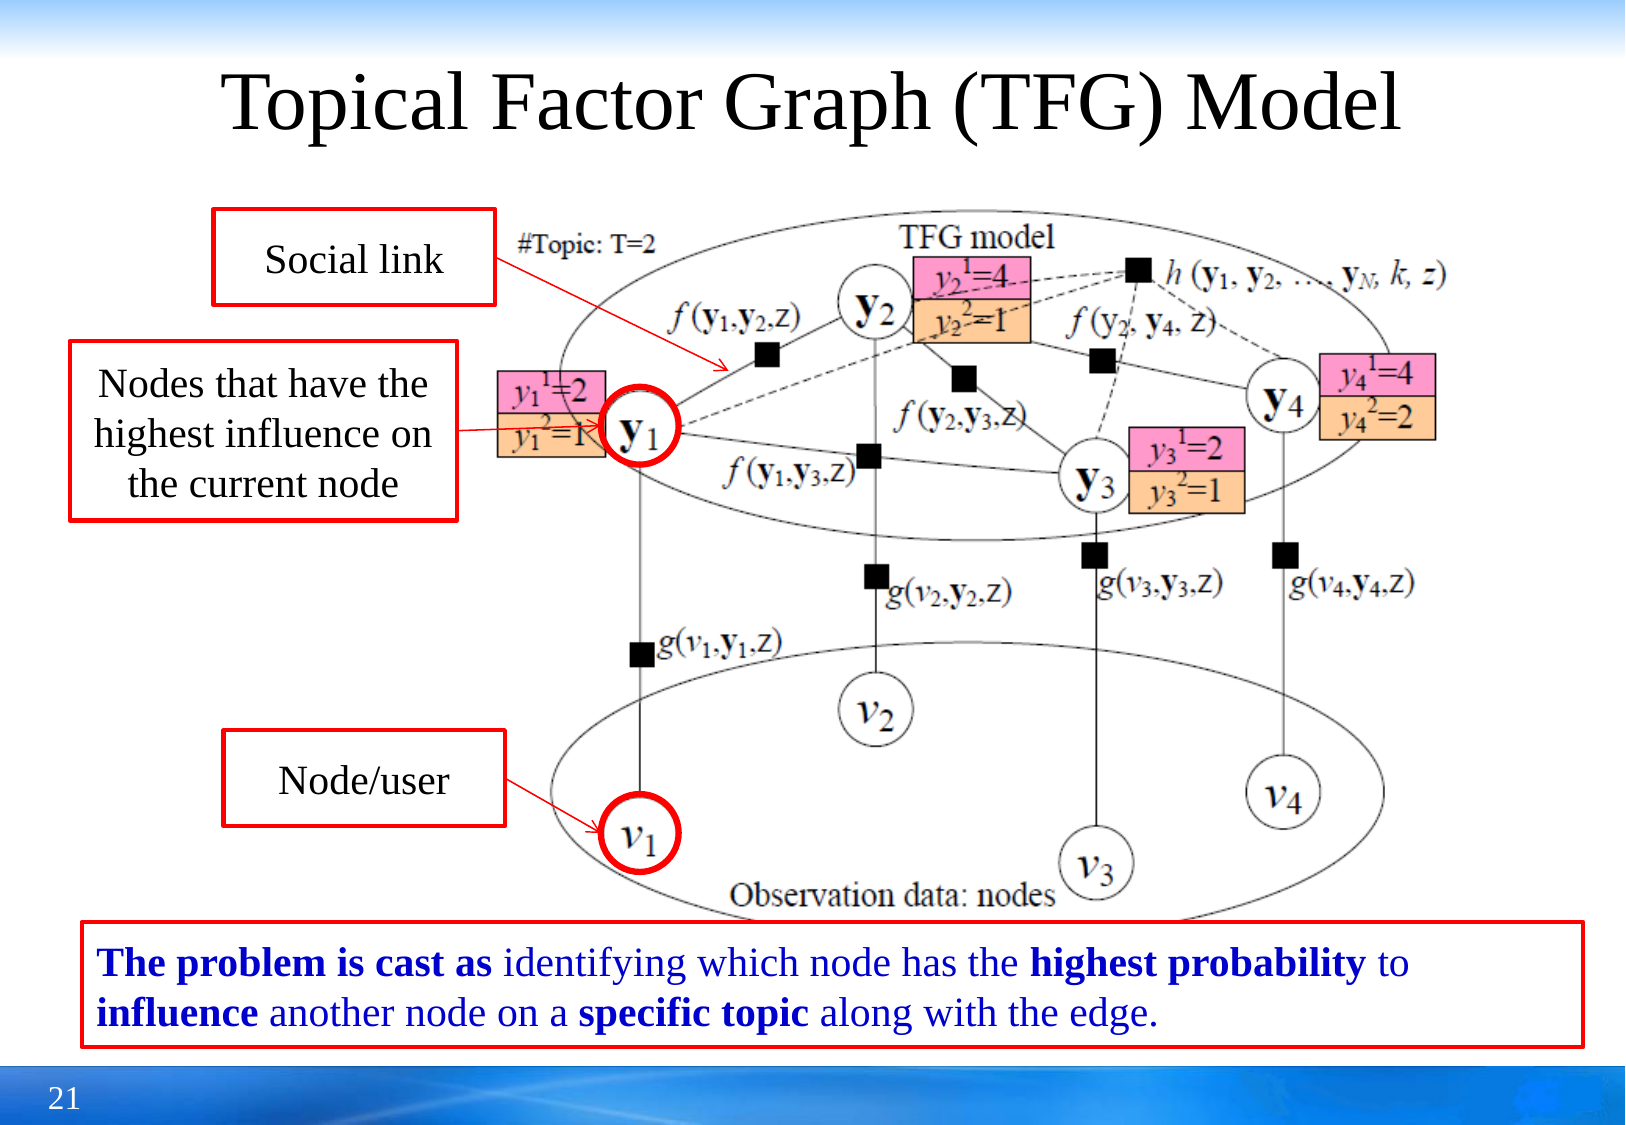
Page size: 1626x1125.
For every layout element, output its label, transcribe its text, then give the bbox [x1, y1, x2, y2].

picture [0, 1066, 1625, 1125]
text_box Social link [211, 207, 463, 307]
text_box Nodes that have the highest influence on the current node [68, 339, 459, 523]
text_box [504, 777, 601, 834]
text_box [456, 425, 601, 431]
text_box The problem is cast as identifying which node has the highest probability to influence another node on a specific topic along with the edge. [80, 920, 1585, 1049]
title Topical Factor Graph (TFG) Model [44, 30, 1581, 162]
text_box Node/user [221, 728, 463, 828]
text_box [494, 256, 729, 372]
picture [468, 182, 1460, 952]
